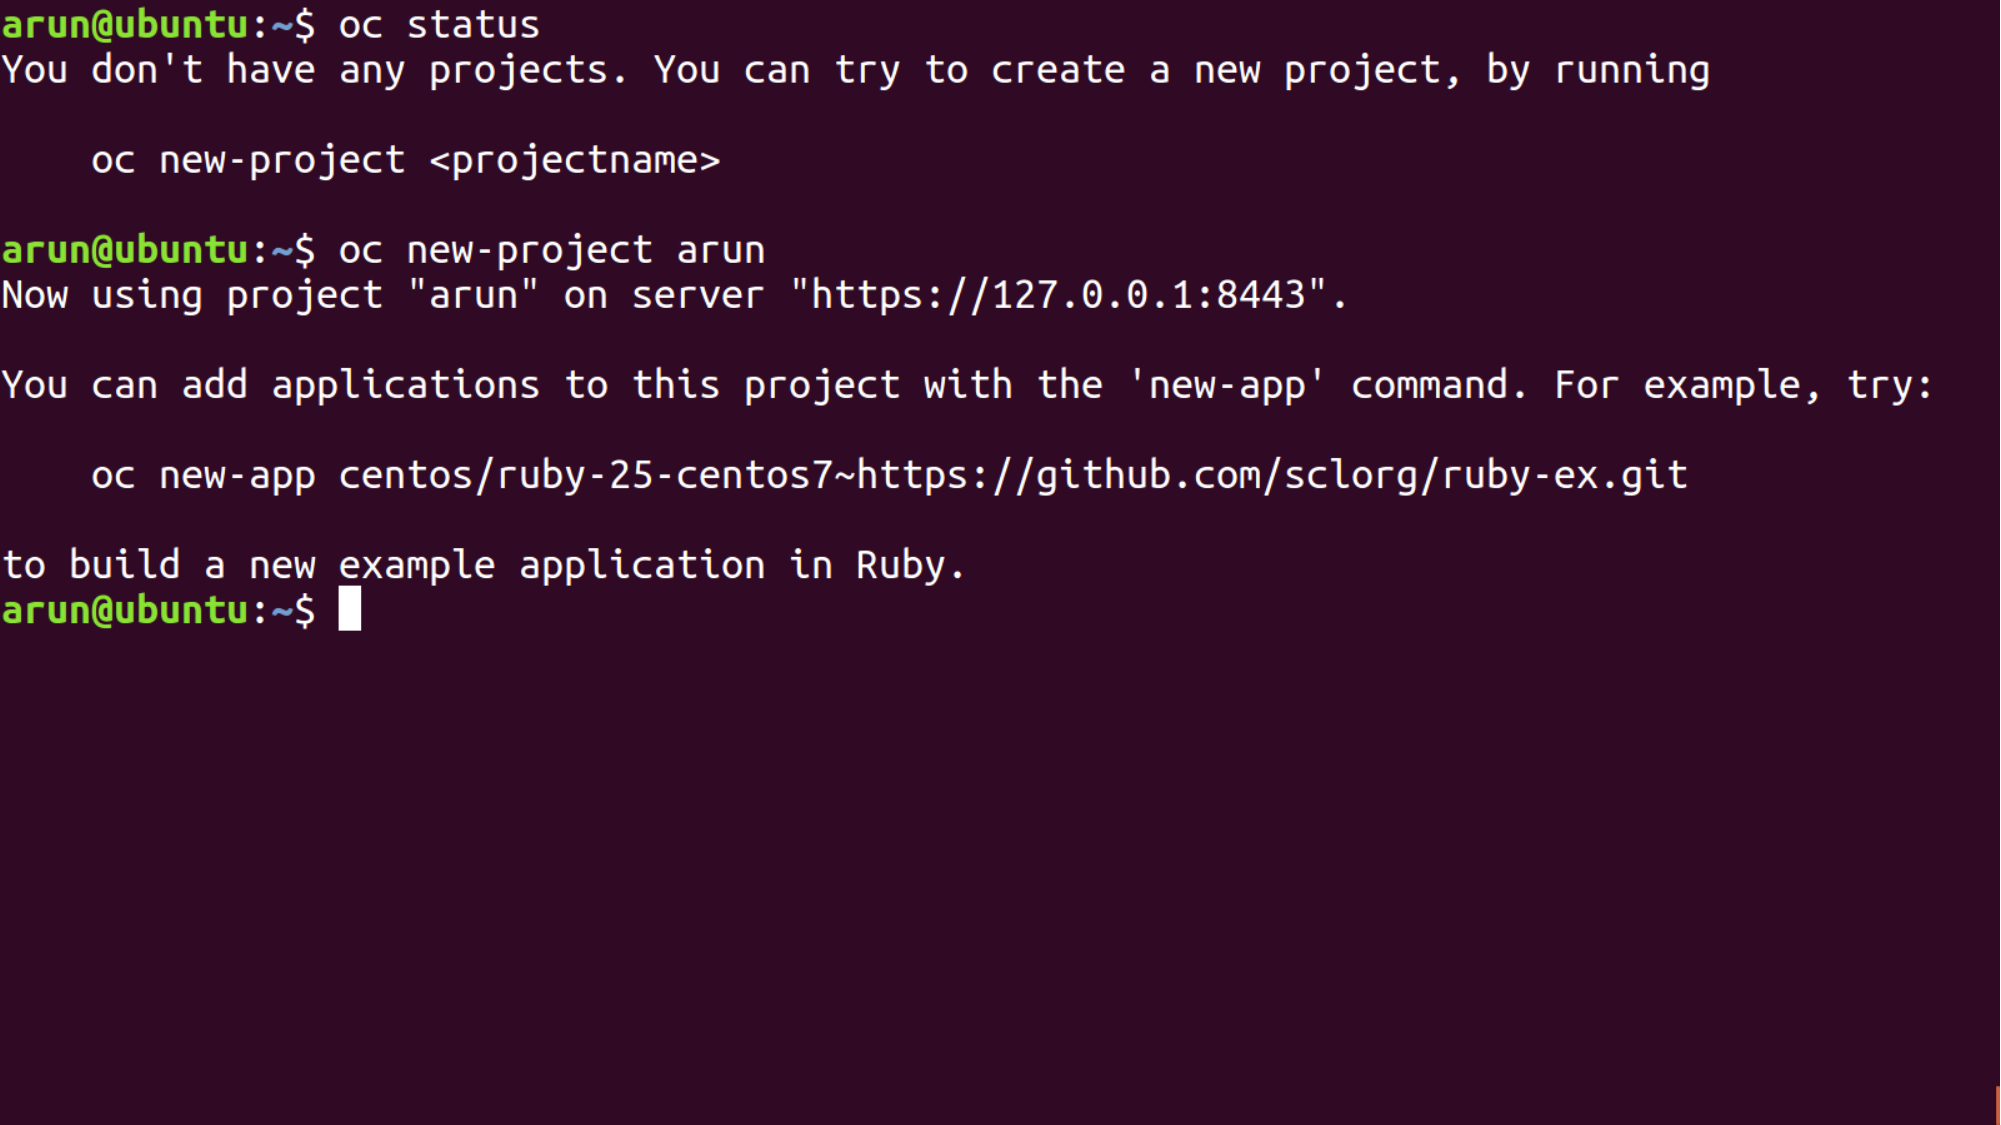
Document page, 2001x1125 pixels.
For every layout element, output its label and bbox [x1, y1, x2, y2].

list [0, 0, 2000, 1125]
